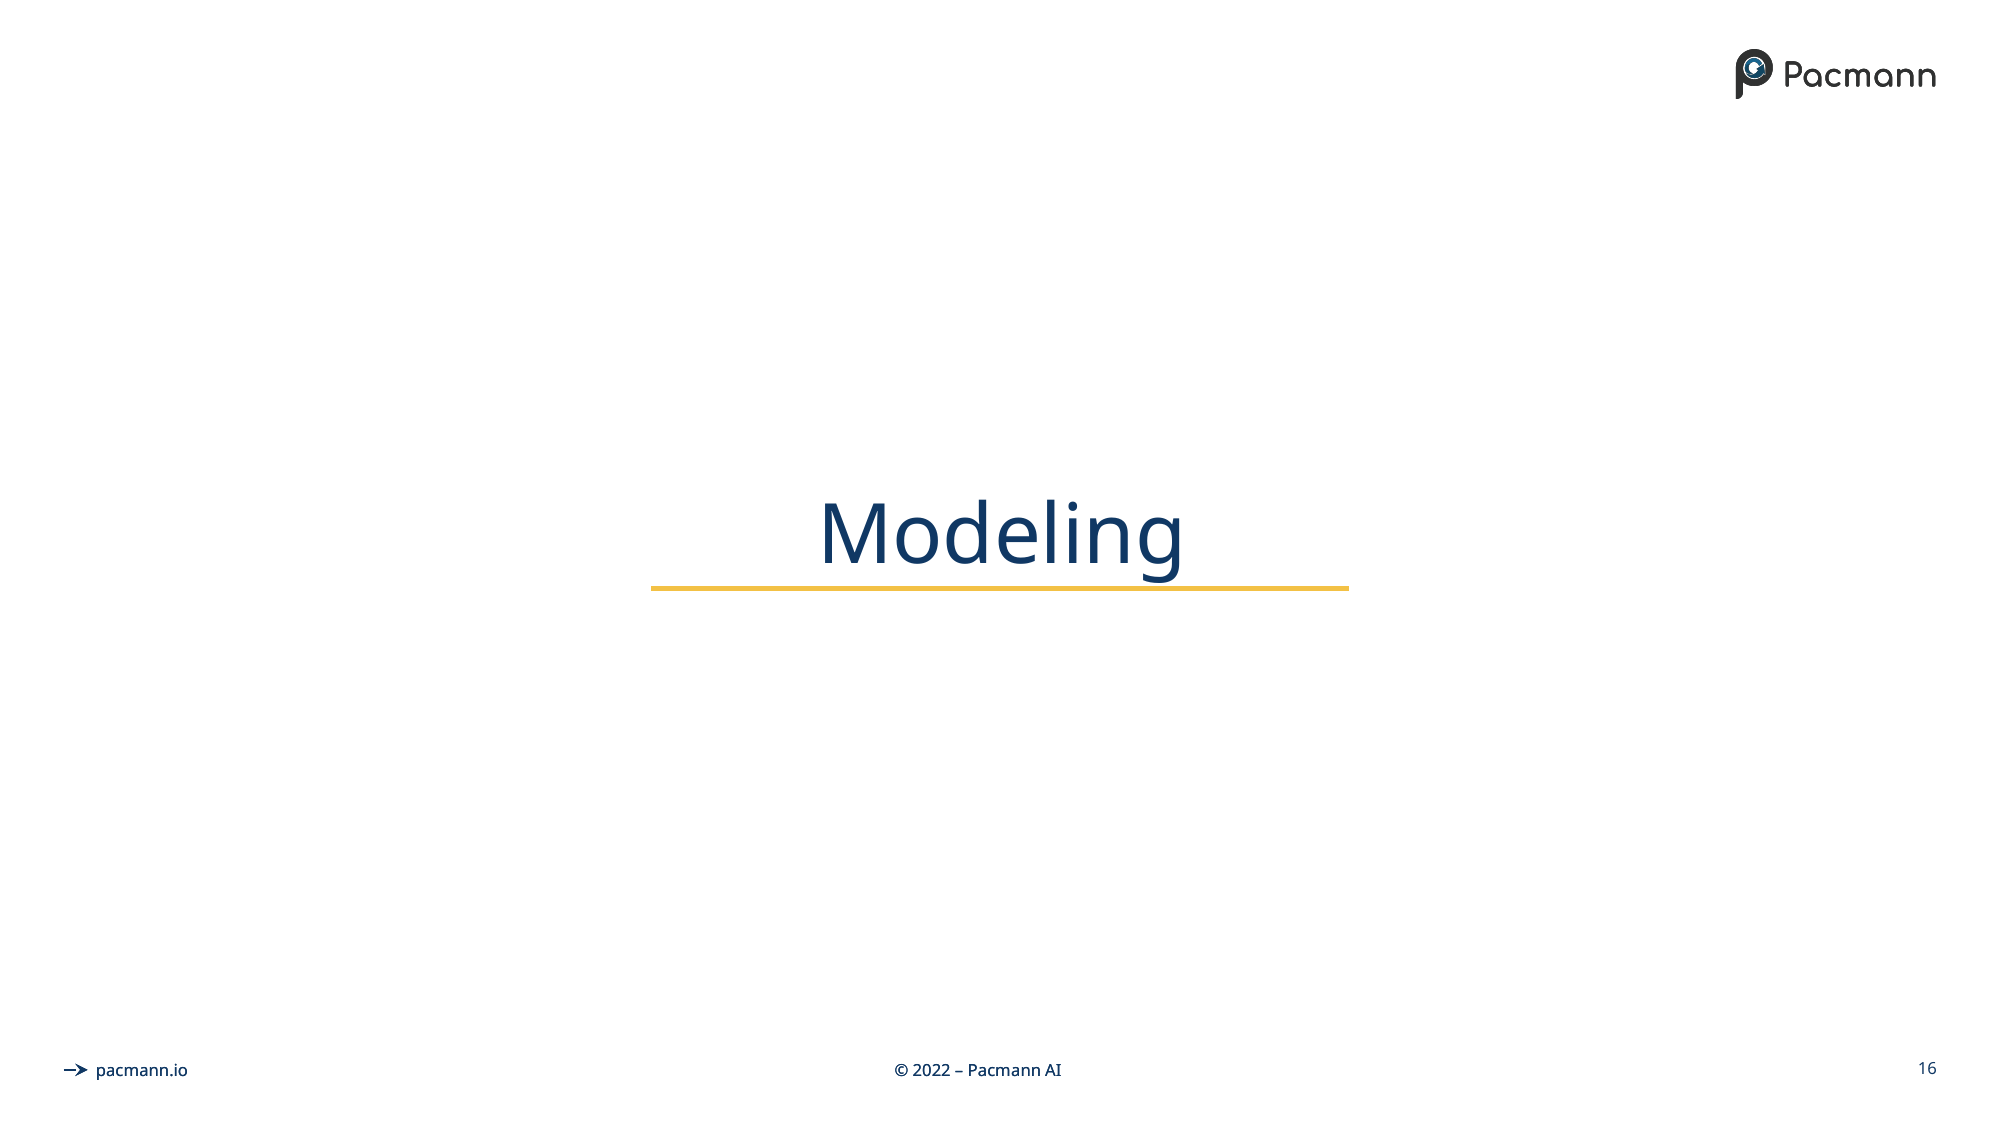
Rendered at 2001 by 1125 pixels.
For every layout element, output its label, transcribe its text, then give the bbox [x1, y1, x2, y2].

title Modeling [51, 441, 1952, 589]
picture [1707, 36, 1966, 112]
